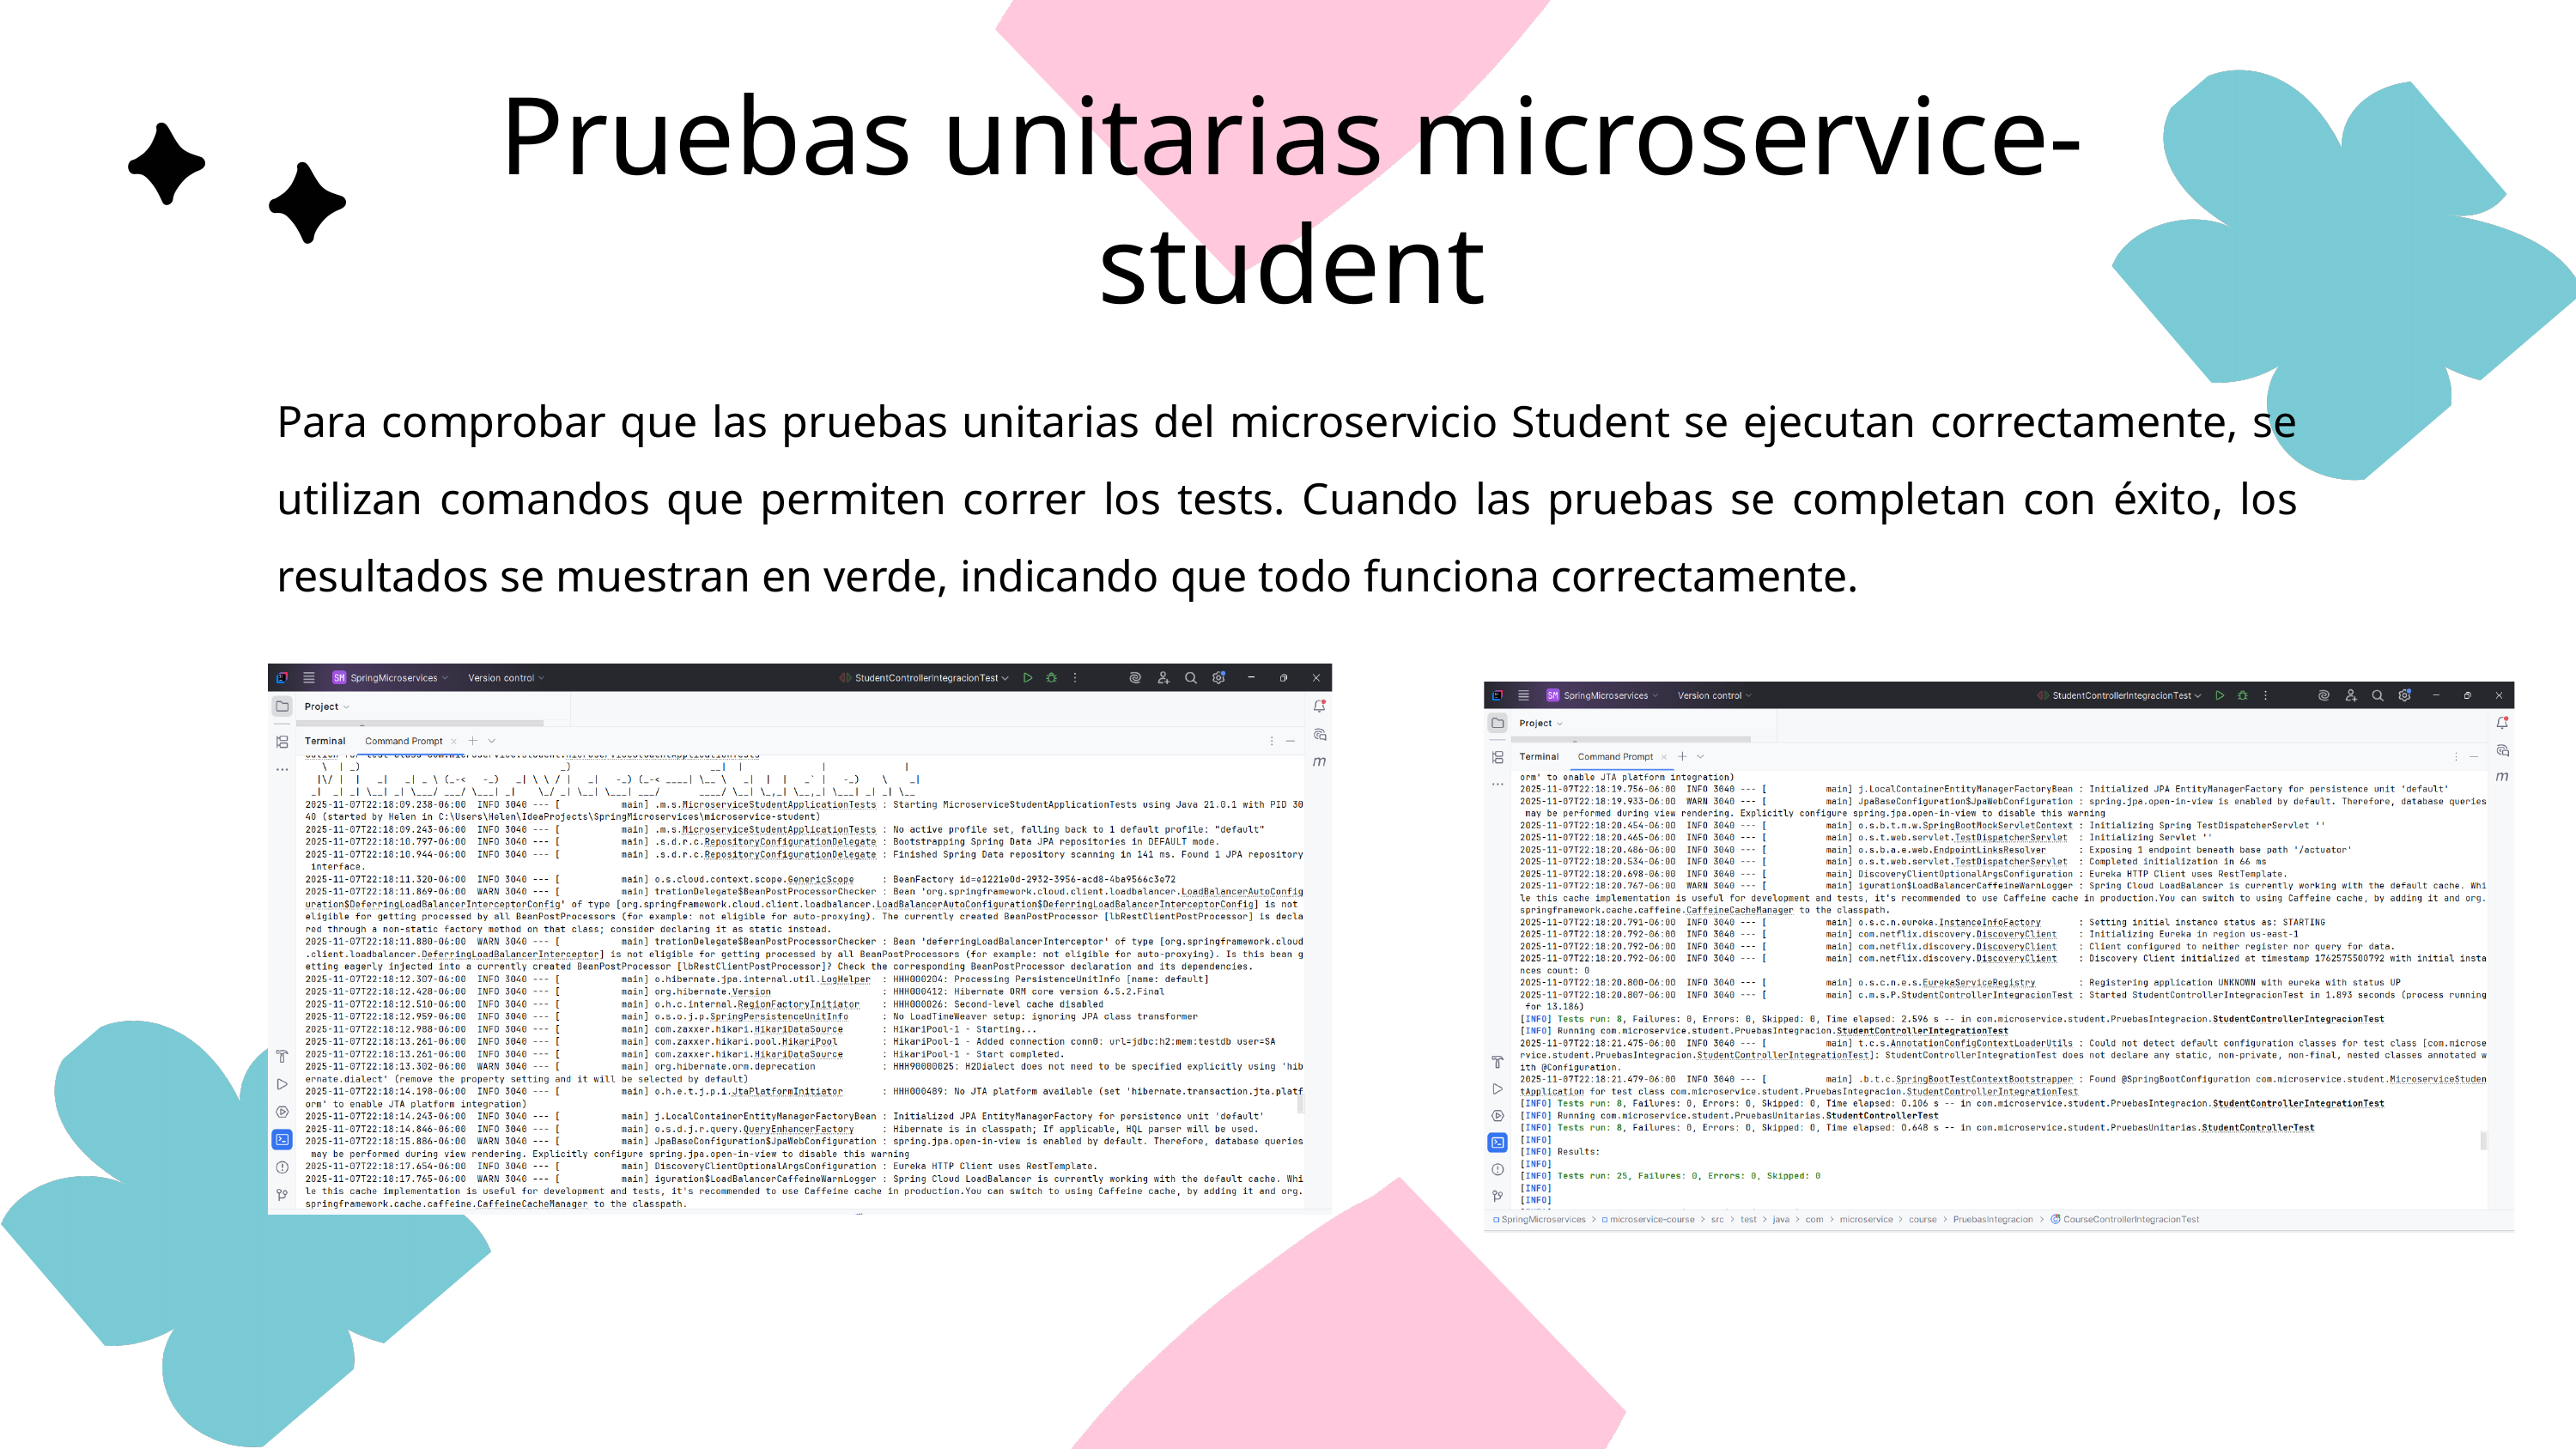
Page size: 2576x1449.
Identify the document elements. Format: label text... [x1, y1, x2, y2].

text_box [1190, 232, 1390, 331]
picture [267, 664, 1333, 1215]
text_box [0, 925, 496, 1449]
text_box [957, 1112, 1662, 1449]
text_box Para comprobar que las pruebas unitarias del microservicio Student se ejecutan correctamente, se utilizan comandos que permiten correr los tests. Cuando las pruebas se completan con éxito, los resultados se muestran en verde, indicando que todo funciona correctamente. [264, 361, 2312, 607]
picture [1484, 682, 2515, 1233]
text_box [1544, 146, 2254, 232]
text_box Pruebas unitarias microservice-student [386, 160, 2199, 232]
text_box [407, 140, 1544, 160]
text_box [967, 0, 1631, 140]
text_box [125, 121, 207, 208]
text_box [2082, 0, 2576, 514]
text_box [266, 161, 348, 246]
